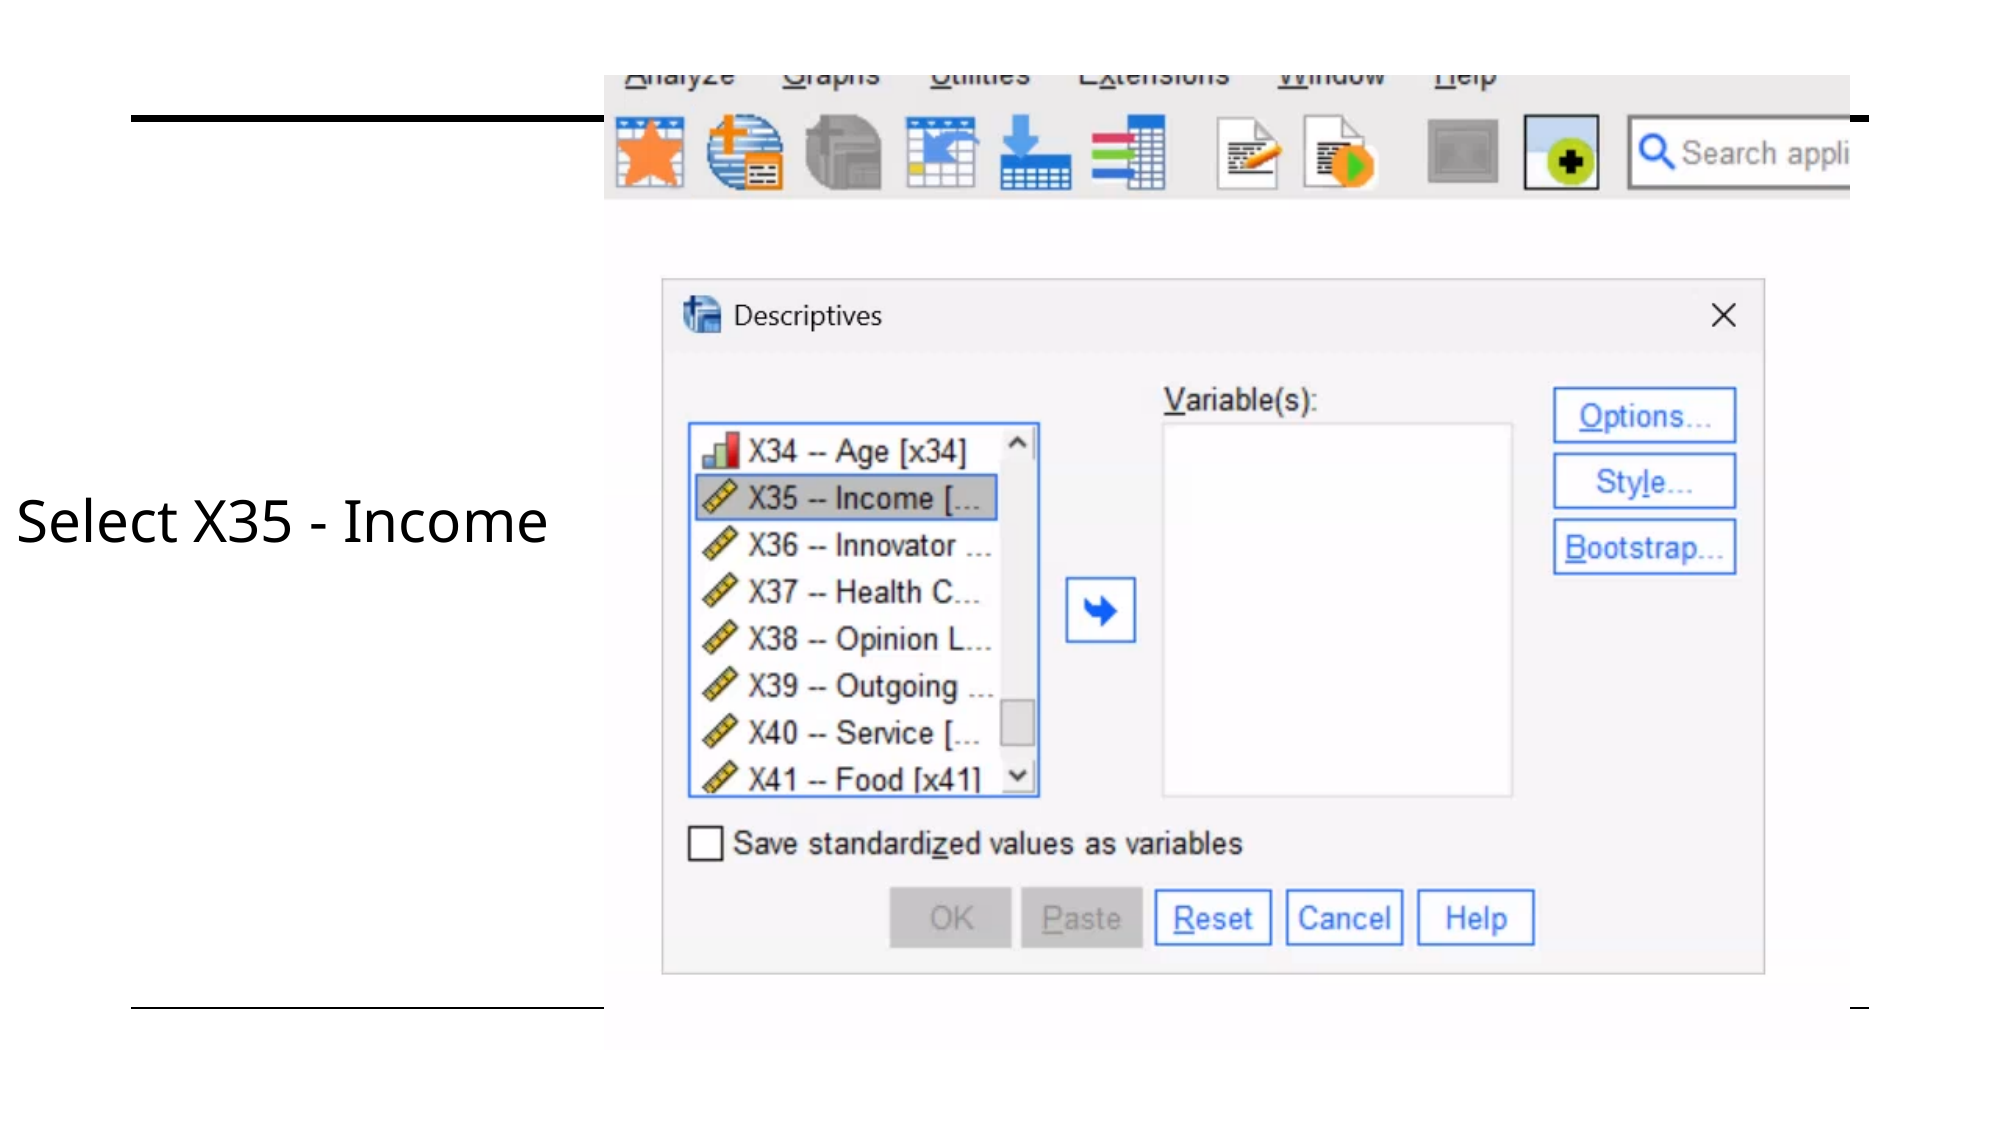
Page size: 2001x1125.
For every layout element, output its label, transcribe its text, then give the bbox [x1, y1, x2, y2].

text_box Select X35 - Income [1, 476, 565, 562]
picture [604, 75, 1850, 1050]
